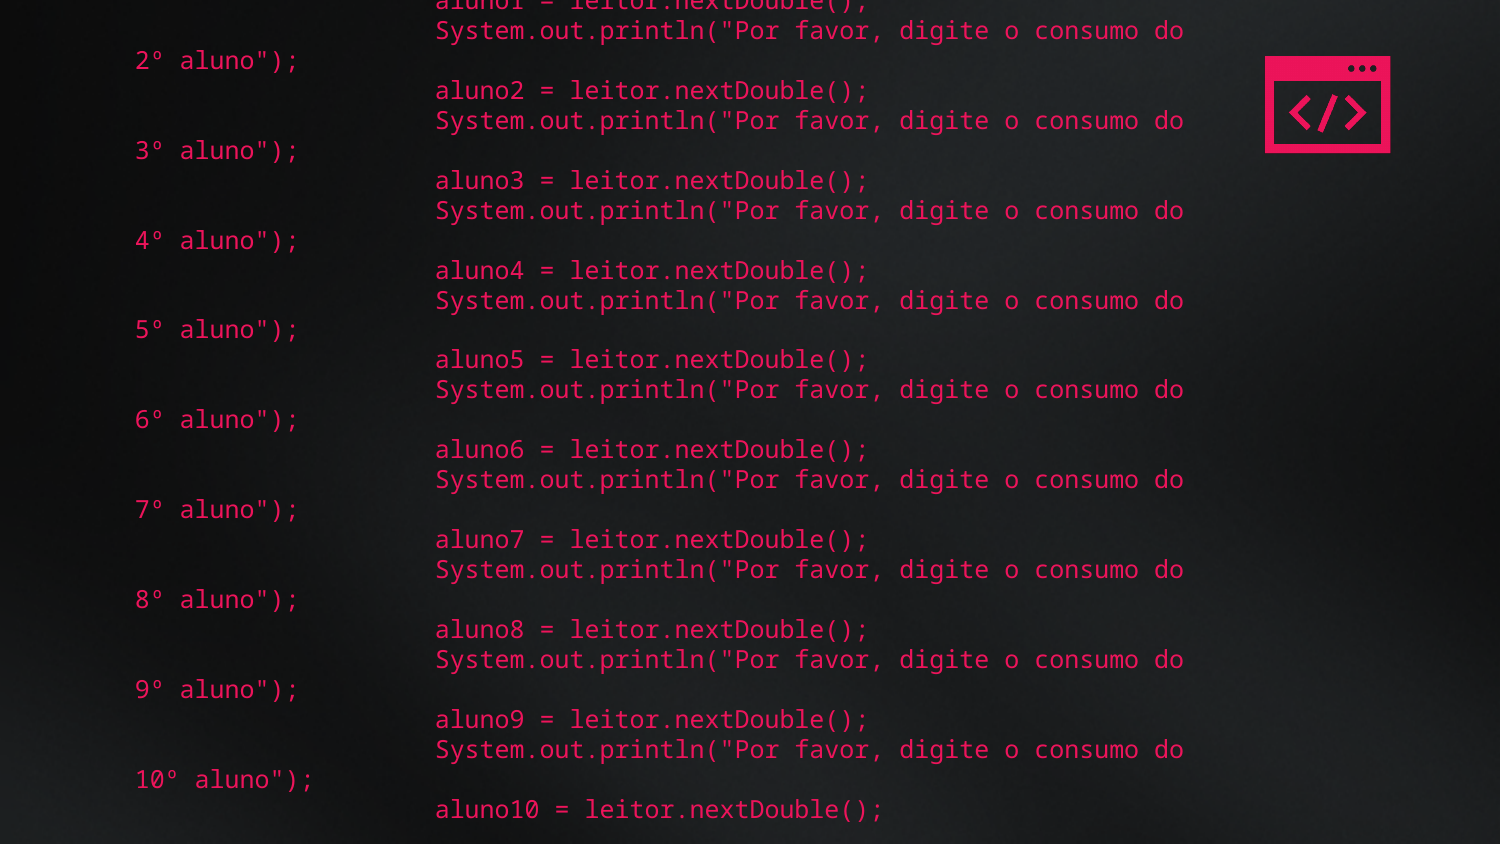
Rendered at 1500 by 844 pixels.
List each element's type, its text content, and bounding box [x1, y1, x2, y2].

text_box System.out.println("Por favor, digite o consumo do 1º aluno"); aluno1 = leitor.nextDouble(); System.out.println("Por favor, digite o consumo do 2º aluno"); aluno2 = leitor.nextDouble(); System.out.println("Por favor, digite o consumo do 3º aluno"); aluno3 = leitor.nextDouble(); System.out.println("Por favor, digite o consumo do 4º aluno"); aluno4 = leitor.nextDouble(); System.out.println("Por favor, digite o consumo do 5º aluno"); aluno5 = leitor.nextDouble(); System.out.println("Por favor, digite o consumo do 6º aluno"); aluno6 = leitor.nextDouble(); System.out.println("Por favor, digite o consumo do 7º aluno"); aluno7 = leitor.nextDouble(); System.out.println("Por favor, digite o consumo do 8º aluno"); aluno8 = leitor.nextDouble(); System.out.println("Por favor, digite o consumo do 9º aluno"); aluno9 = leitor.nextDouble(); System.out.println("Por favor, digite o consumo do 10º aluno"); aluno10 = leitor.nextDouble(); total = aluno1 + aluno2 + aluno3 + aluno4 + aluno5 + aluno6 + aluno7 + aluno8 + aluno9 + aluno10; [119, 344, 1224, 463]
picture [0, 0, 1500, 844]
